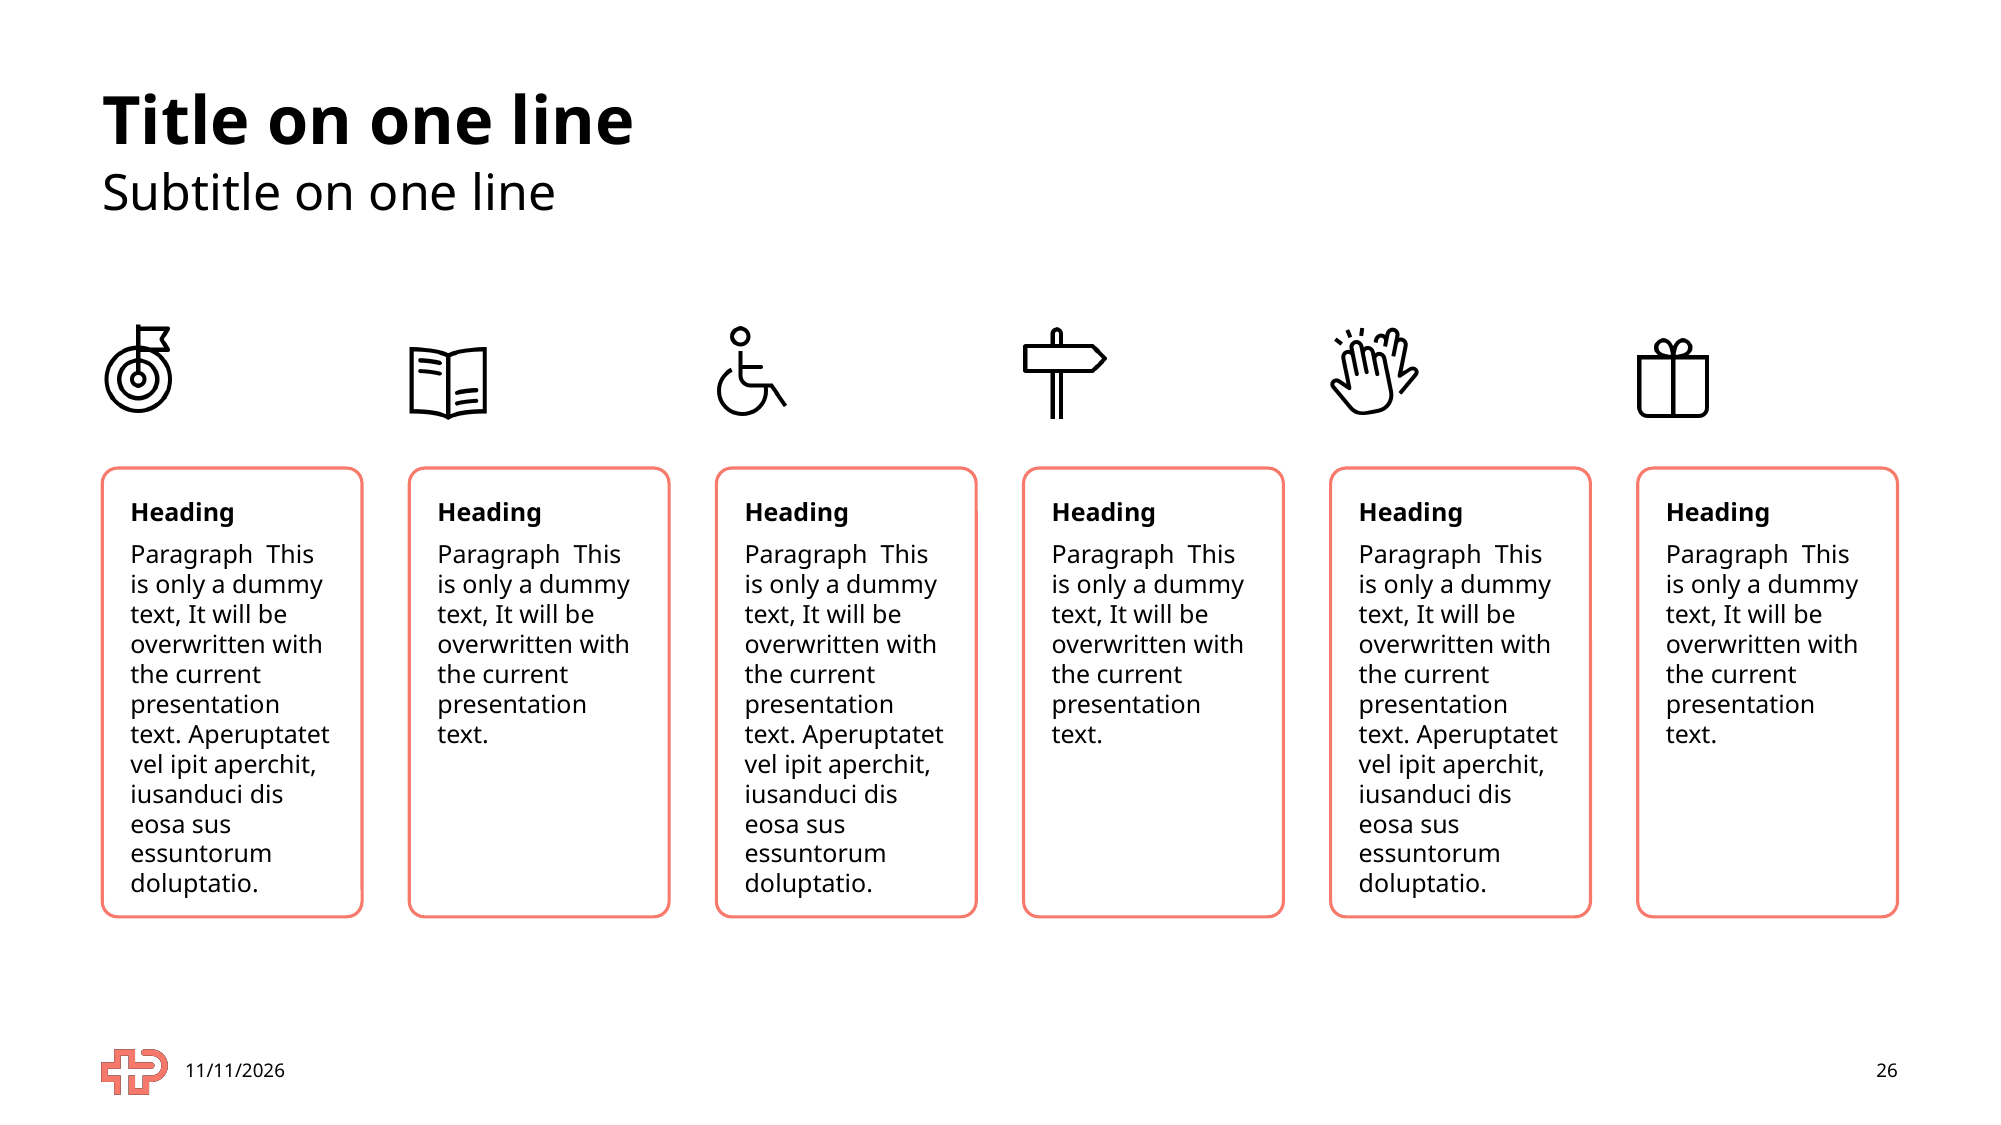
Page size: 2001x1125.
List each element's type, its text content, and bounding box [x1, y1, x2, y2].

text_box Heading Paragraph This is only a dummy text, It will be overwritten with the current presentation text. [1023, 468, 1284, 917]
picture [1330, 325, 1420, 416]
text_box Heading Paragraph This is only a dummy text, It will be overwritten with the current presentation text. [409, 468, 670, 917]
text_box Heading Paragraph This is only a dummy text, It will be overwritten with the current presentation text. Aperuptatet vel ipit aperchit, iusanduci dis eosa sus essuntorum doluptatio. [102, 468, 363, 917]
picture [90, 1038, 175, 1106]
text_box Heading Paragraph This is only a dummy text, It will be overwritten with the current presentation text. Aperuptatet vel ipit aperchit, iusanduci dis eosa sus essuntorum doluptatio. [716, 468, 977, 917]
picture [715, 326, 788, 417]
picture [101, 319, 174, 417]
text_box Heading Paragraph This is only a dummy text, It will be overwritten with the current presentation text. Aperuptatet vel ipit aperchit, iusanduci dis eosa sus essuntorum doluptatio. [1330, 468, 1591, 917]
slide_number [184, 1056, 622, 1087]
text_box Heading Paragraph This is only a dummy text, It will be overwritten with the current presentation text. [1637, 468, 1898, 917]
picture [1637, 337, 1710, 418]
slide_number 26 [1815, 1056, 1898, 1087]
list Subtitle on one line [102, 160, 1898, 244]
title Title on one line [102, 78, 1898, 160]
picture [1023, 327, 1107, 422]
picture [408, 346, 487, 421]
